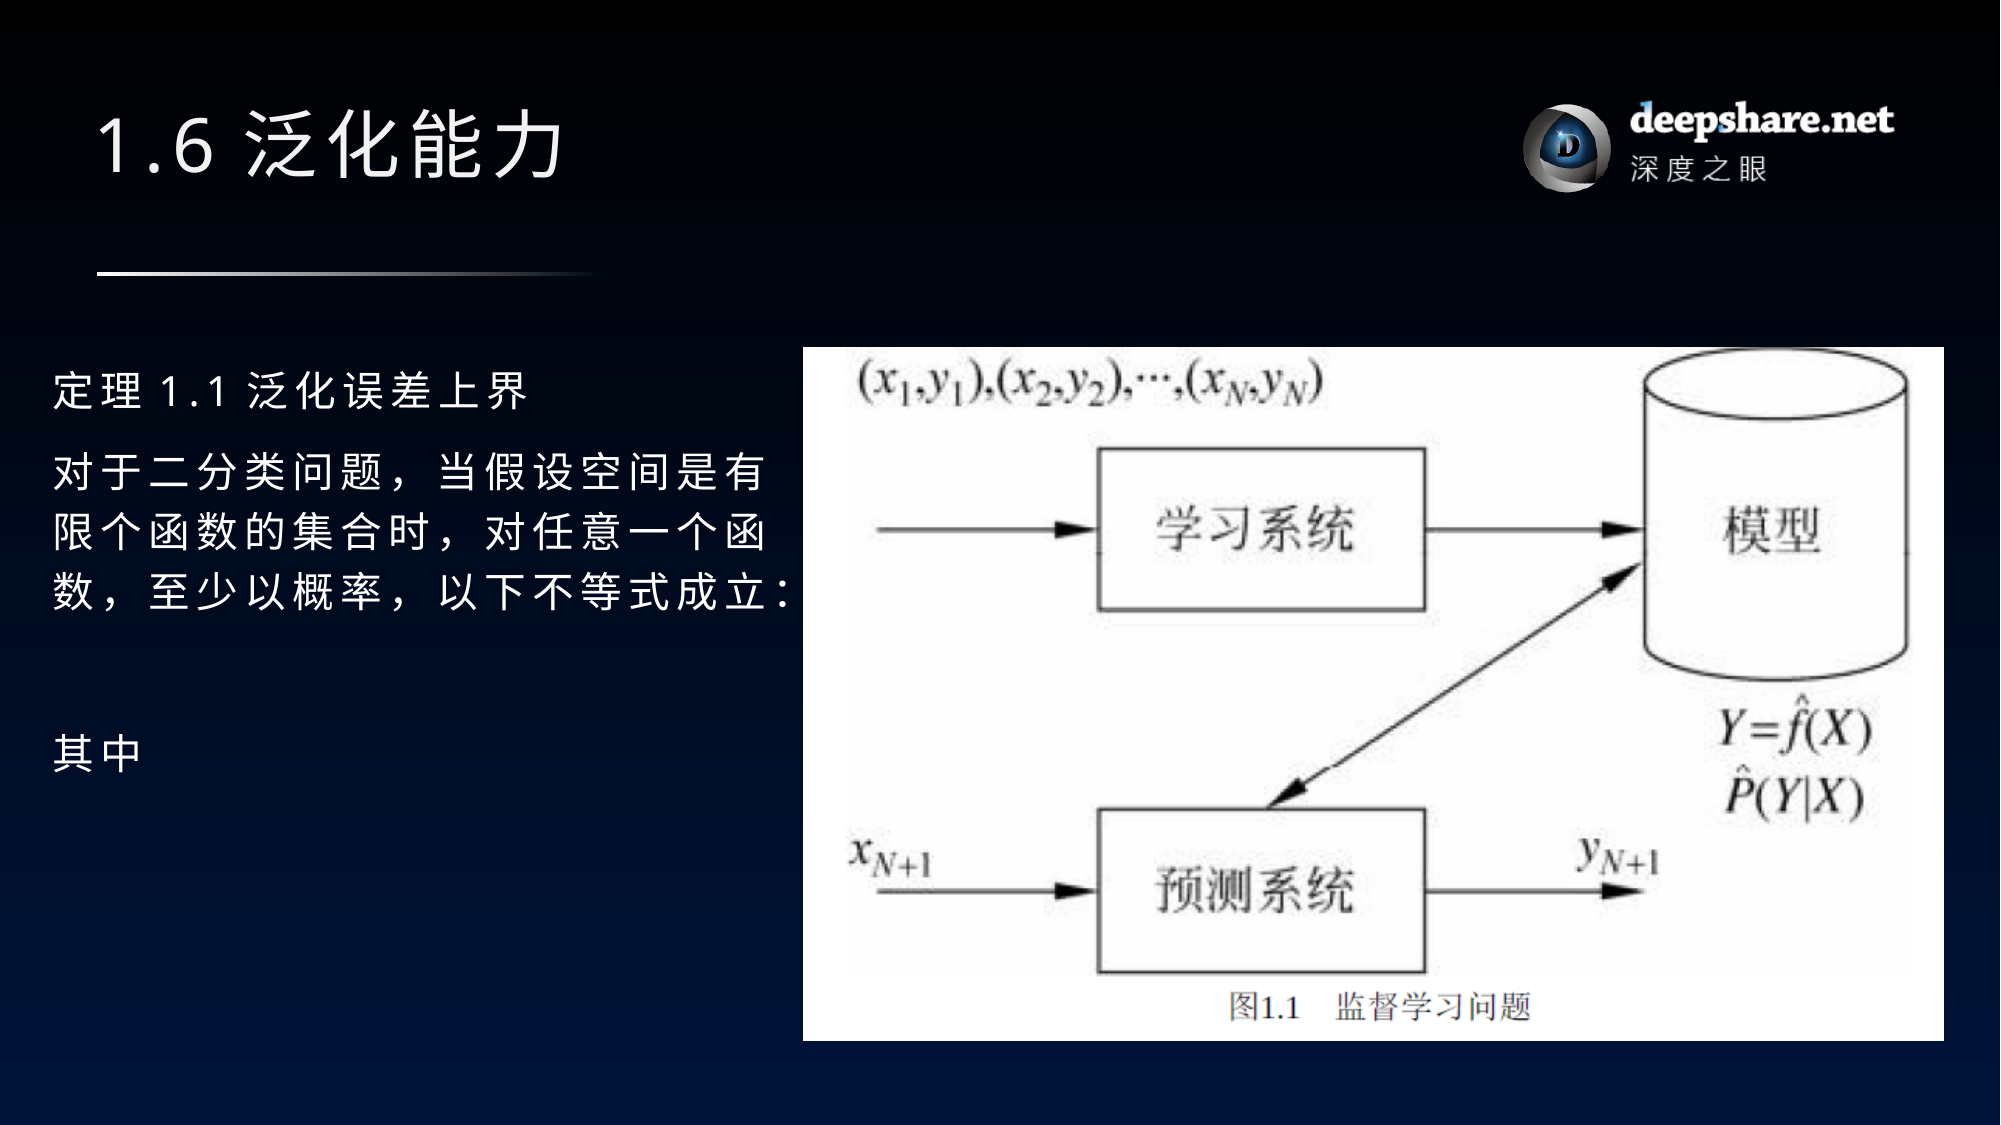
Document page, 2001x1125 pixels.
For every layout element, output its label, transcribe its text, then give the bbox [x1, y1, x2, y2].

picture [803, 347, 1944, 1041]
picture [1517, 44, 1903, 225]
title 1.6泛化能力 [78, 100, 1192, 198]
